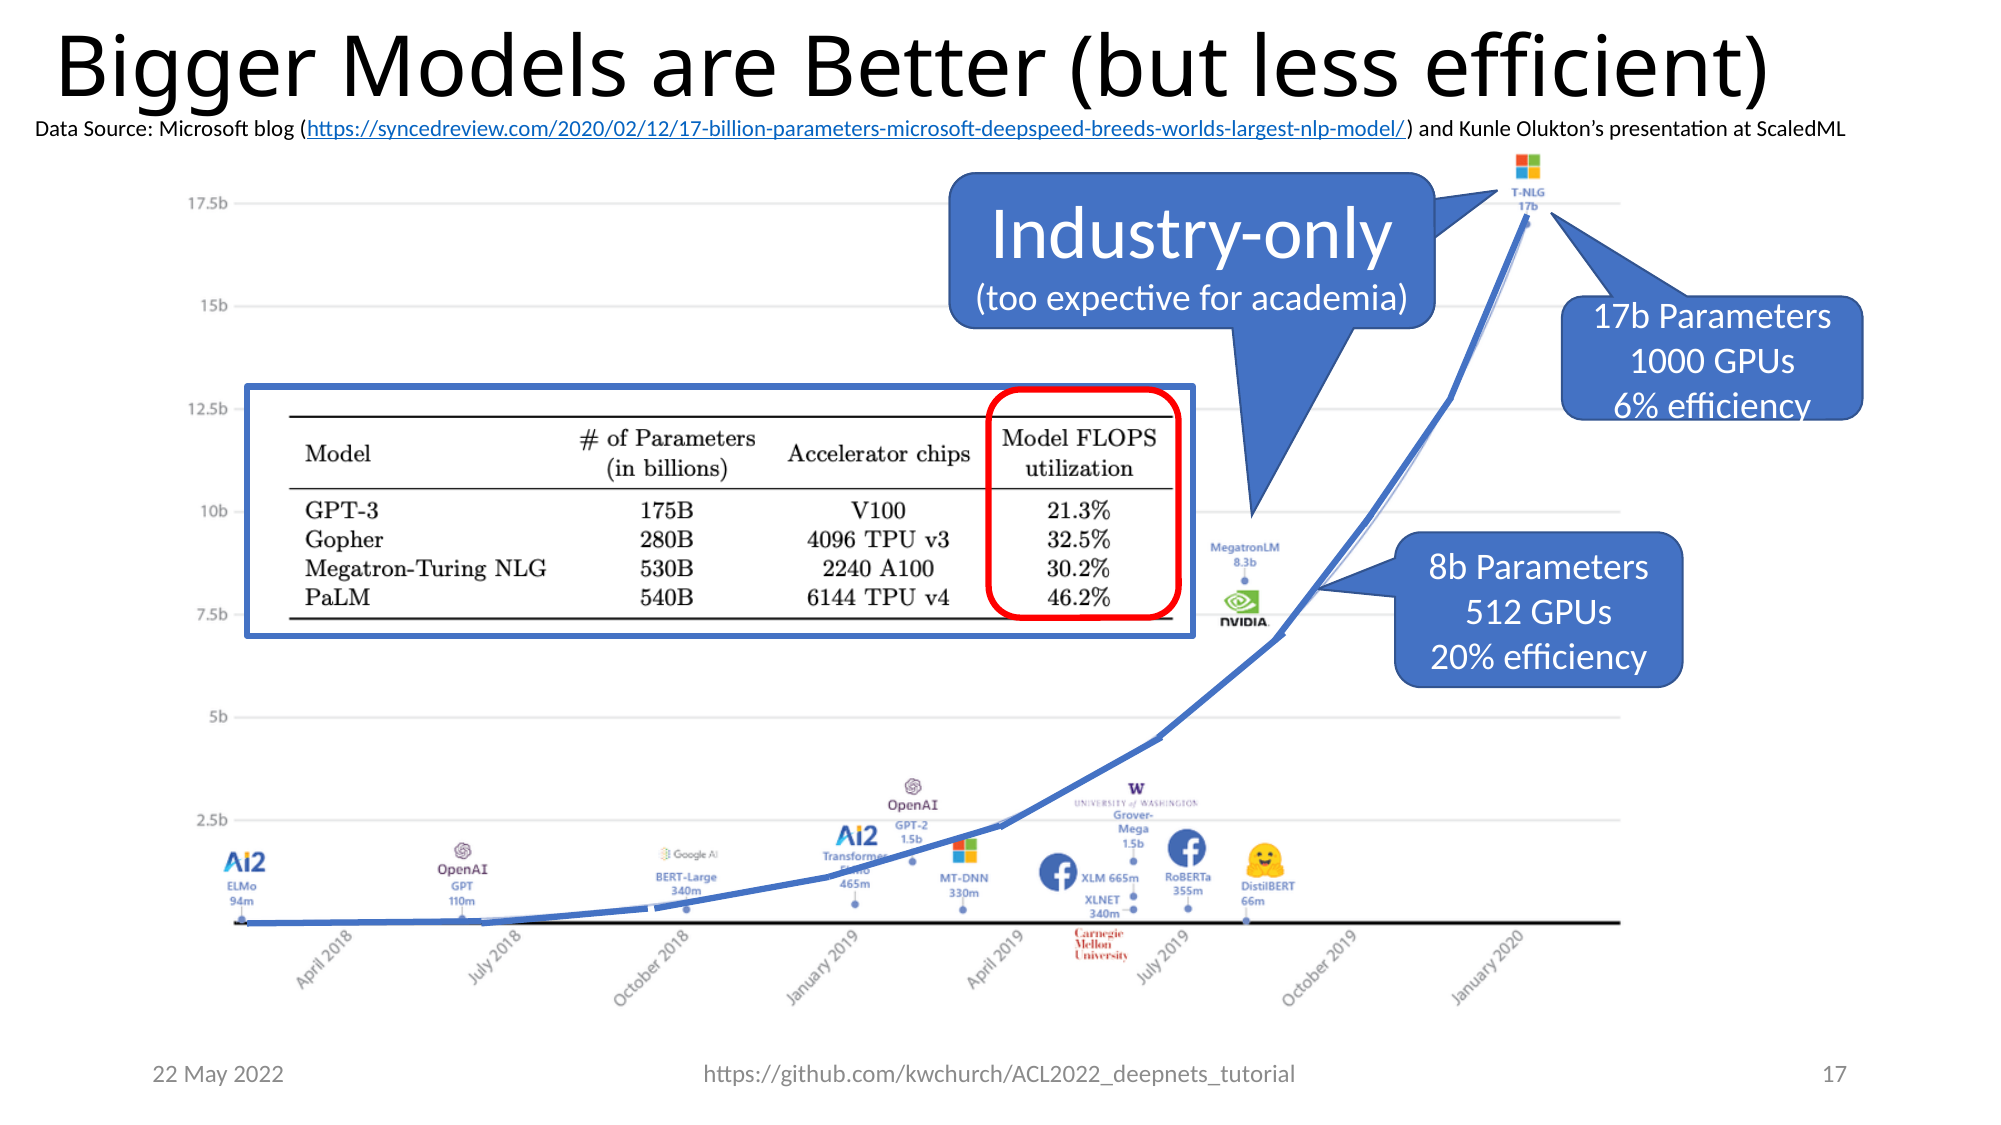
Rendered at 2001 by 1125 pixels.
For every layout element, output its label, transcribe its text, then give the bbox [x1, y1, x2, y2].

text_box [999, 737, 1162, 828]
title Bigger Models are Better (but less efficient) [39, 11, 1841, 105]
text_box Data Source: Microsoft blog (https://syncedreview.com/2020/02/12/17-billion-parameters-microsoft-deepspeed-breeds-worlds-largest-nlp-model/) and Kunle Olukton’s presentation at ScaledML [20, 105, 1982, 148]
slide_number 17 [1412, 1042, 1863, 1103]
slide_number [137, 1042, 588, 1103]
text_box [1450, 214, 1528, 398]
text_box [1274, 514, 1372, 641]
picture [100, 122, 1708, 1028]
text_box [1363, 397, 1452, 525]
footer https://github.com/kwchurch/ACL2022_deepnets_tutorial [662, 1042, 1338, 1103]
text_box 17b Parameters 1000 GPUs 6% efficiency [1708, 295, 1864, 421]
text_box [481, 908, 648, 924]
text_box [1158, 632, 1285, 738]
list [249, 389, 1190, 633]
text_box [829, 825, 1000, 877]
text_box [654, 876, 830, 909]
